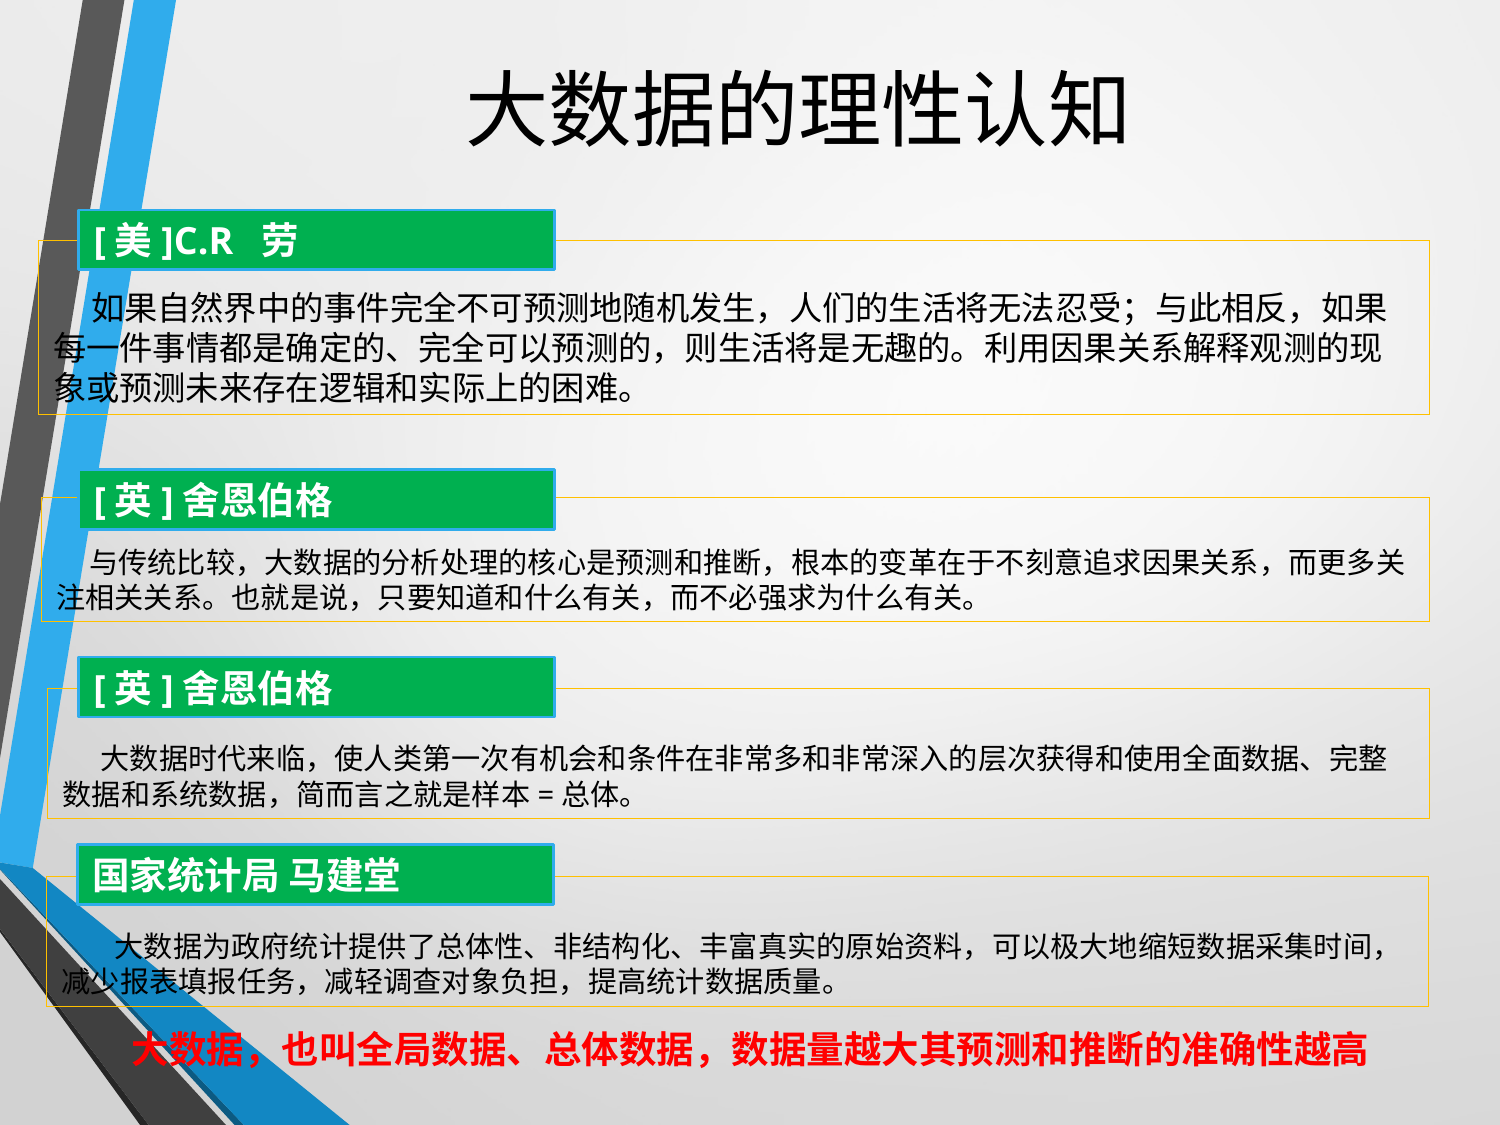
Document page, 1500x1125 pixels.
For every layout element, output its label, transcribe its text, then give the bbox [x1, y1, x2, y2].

text_box 与传统比较，大数据的分析处理的核心是预测和推断，根本的变革在于不刻意追求因果关系，而更多关注相关关系。也就是说，只要知道和什么有关，而不必强求为什么有关。 [41, 497, 1430, 622]
title 大数据的理性认知 [147, 26, 1412, 189]
text_box 大数据为政府统计提供了总体性、非结构化、丰富真实的原始资料，可以极大地缩短数据采集时间，减少报表填报任务，减轻调查对象负担，提高统计数据质量。 [46, 876, 1429, 1007]
text_box [英]舍恩伯格 [77, 468, 556, 531]
text_box 国家统计局 马建堂 [76, 843, 555, 906]
text_box 如果自然界中的事件完全不可预测地随机发生，人们的生活将无法忍受；与此相反，如果每一件事情都是确定的、完全可以预测的，则生活将是无趣的。利用因果关系解释观测的现象或预测未来存在逻辑和实际上的困难。 [38, 240, 1430, 415]
text_box 大数据，也叫全局数据、总体数据，数据量越大其预测和推断的准确性越高 [117, 1018, 1429, 1079]
text_box [美]C.R 劳 [77, 209, 556, 271]
text_box [英]舍恩伯格 [77, 656, 556, 718]
text_box 大数据时代来临，使人类第一次有机会和条件在非常多和非常深入的层次获得和使用全面数据、完整数据和系统数据，简而言之就是样本=总体。 [47, 688, 1430, 819]
